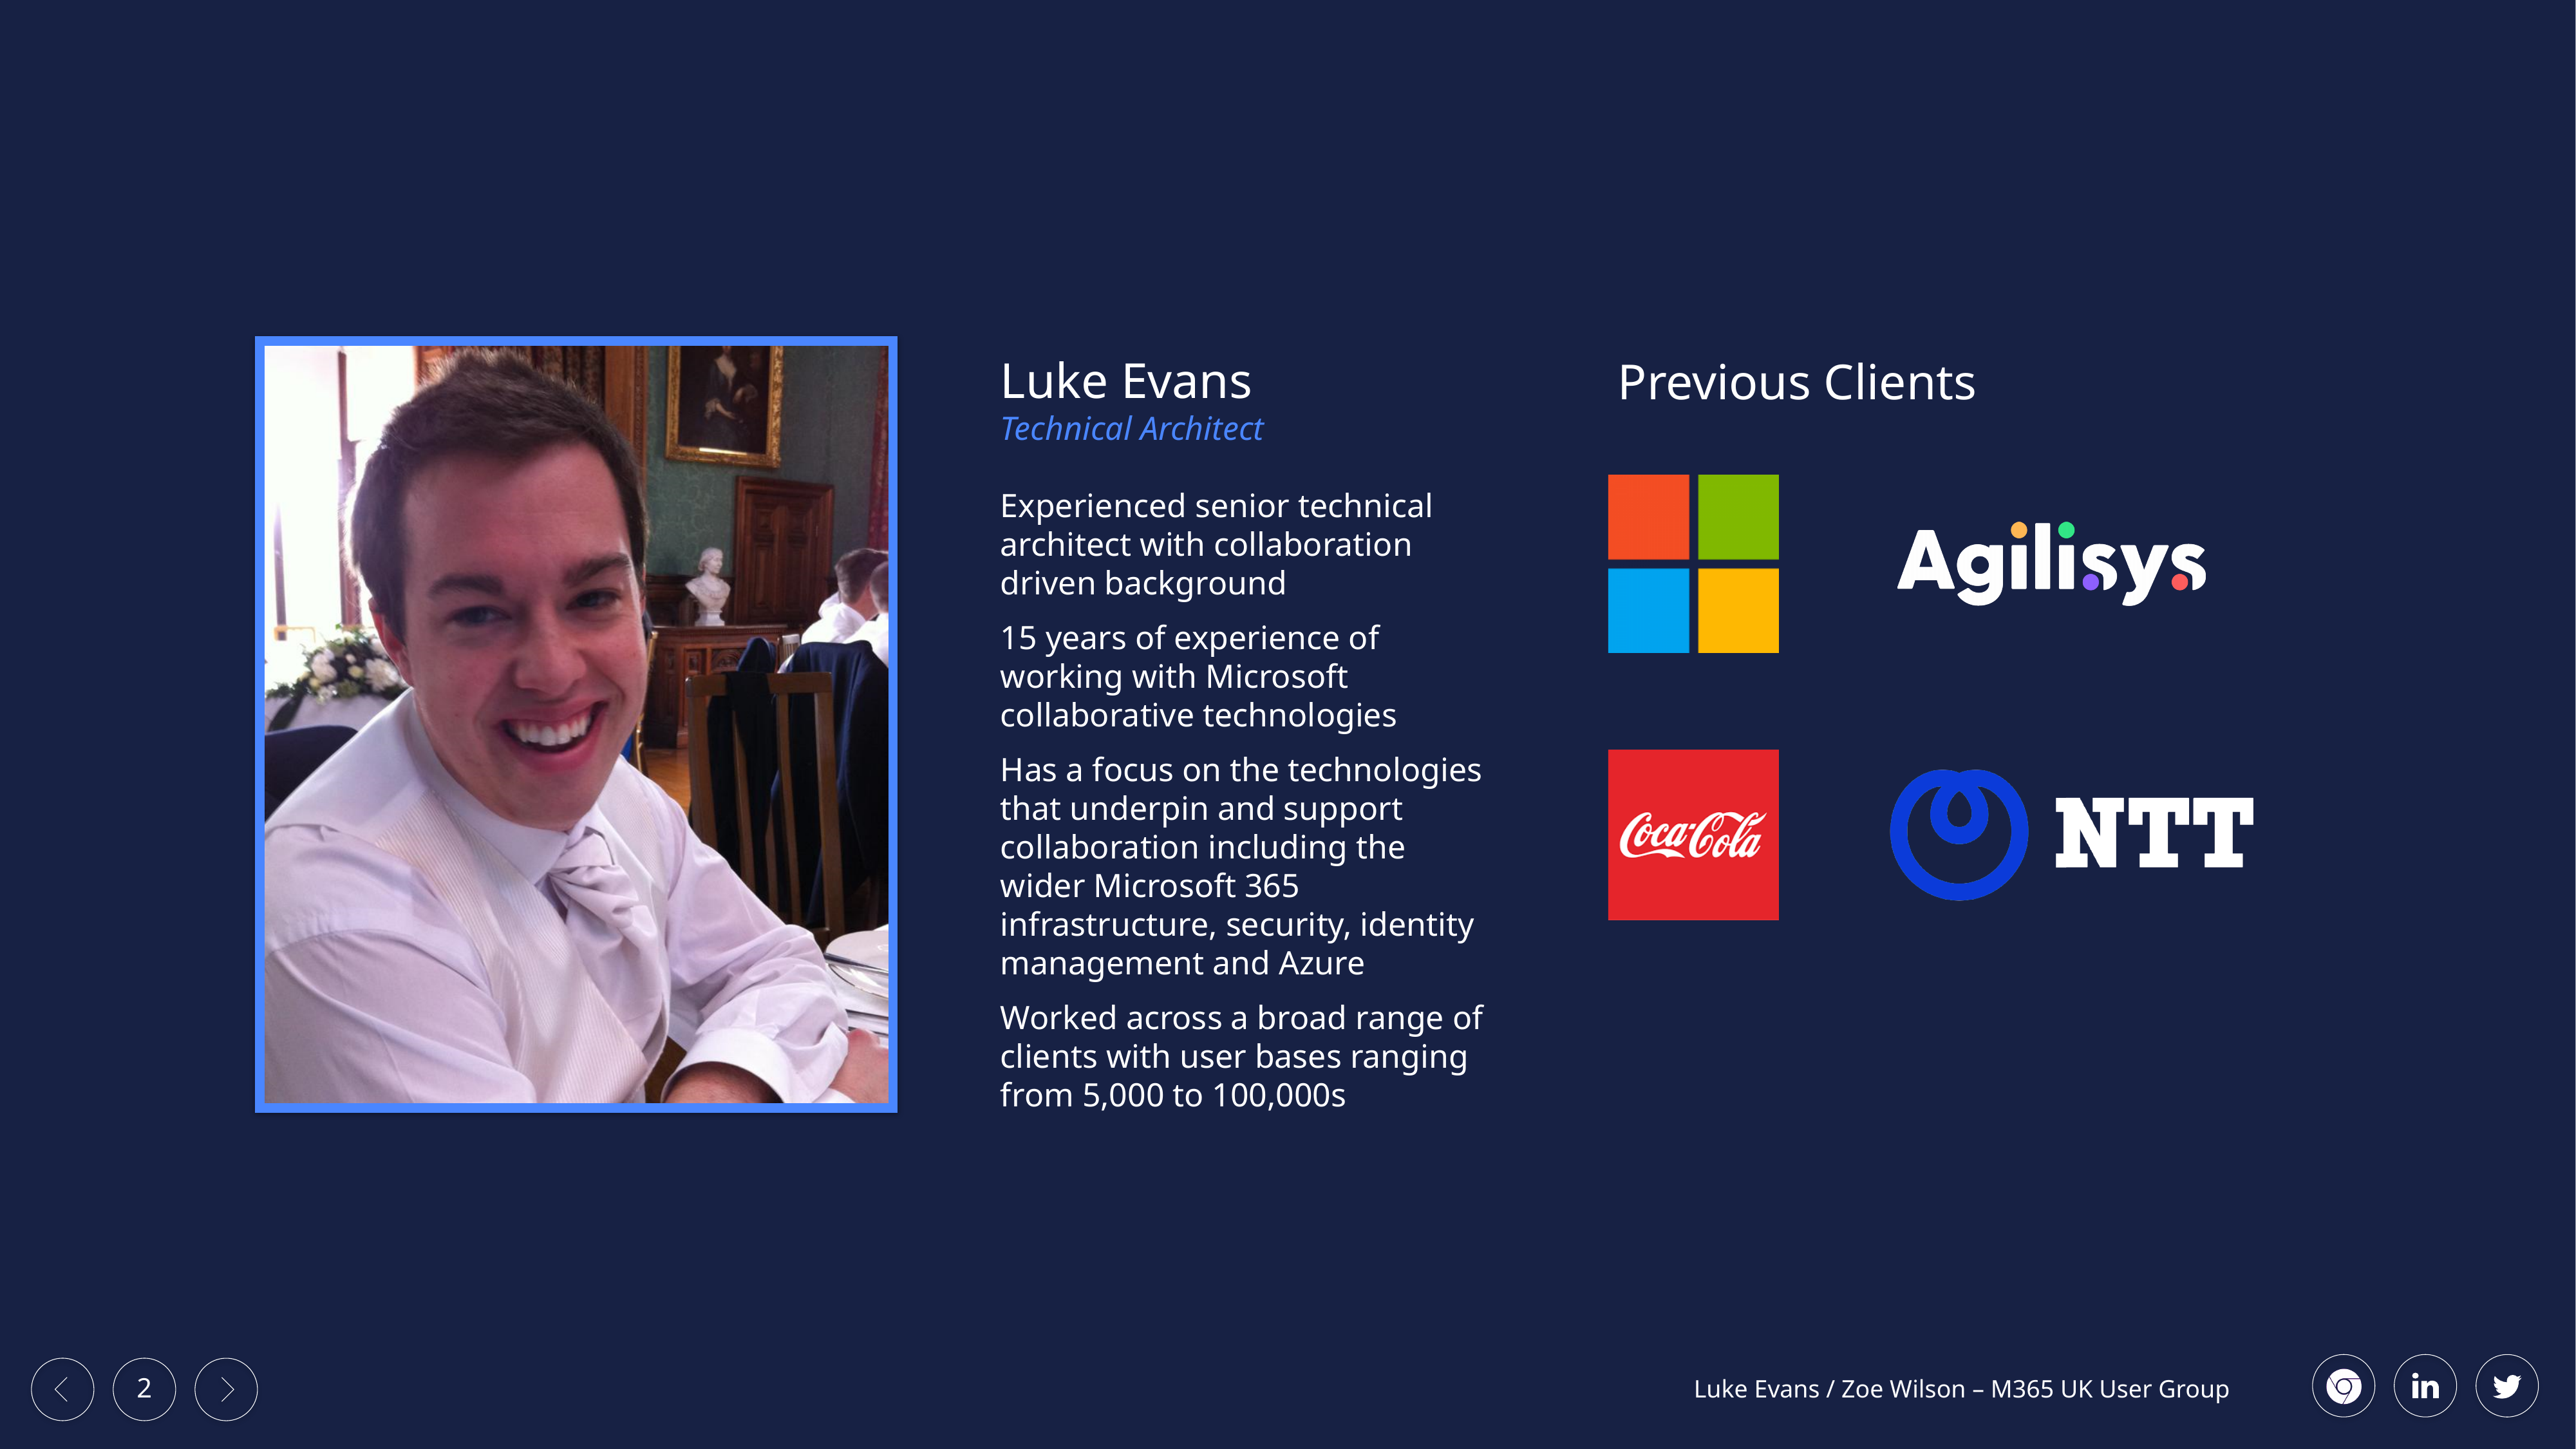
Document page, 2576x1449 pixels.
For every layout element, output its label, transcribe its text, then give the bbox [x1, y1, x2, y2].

picture [1608, 475, 1780, 653]
text_box Previous Clients [1608, 346, 2123, 415]
picture [1608, 749, 1780, 921]
picture [1865, 680, 2278, 990]
picture [264, 345, 889, 1104]
text_box Luke Evans Technical Architect Experienced senior technical architect with collaboration driven background 15 years of experience of working with Microsoft collaborative technologies Has a focus on the technologies that underpin and support collaboration including the wider Microsoft 365 infrastructure, security, identity management and Azure Worked across a broad range of clients with user bases ranging from 5,000 to 100,000s [991, 345, 1506, 1119]
picture [2312, 1357, 2376, 1421]
picture [1897, 521, 2206, 606]
